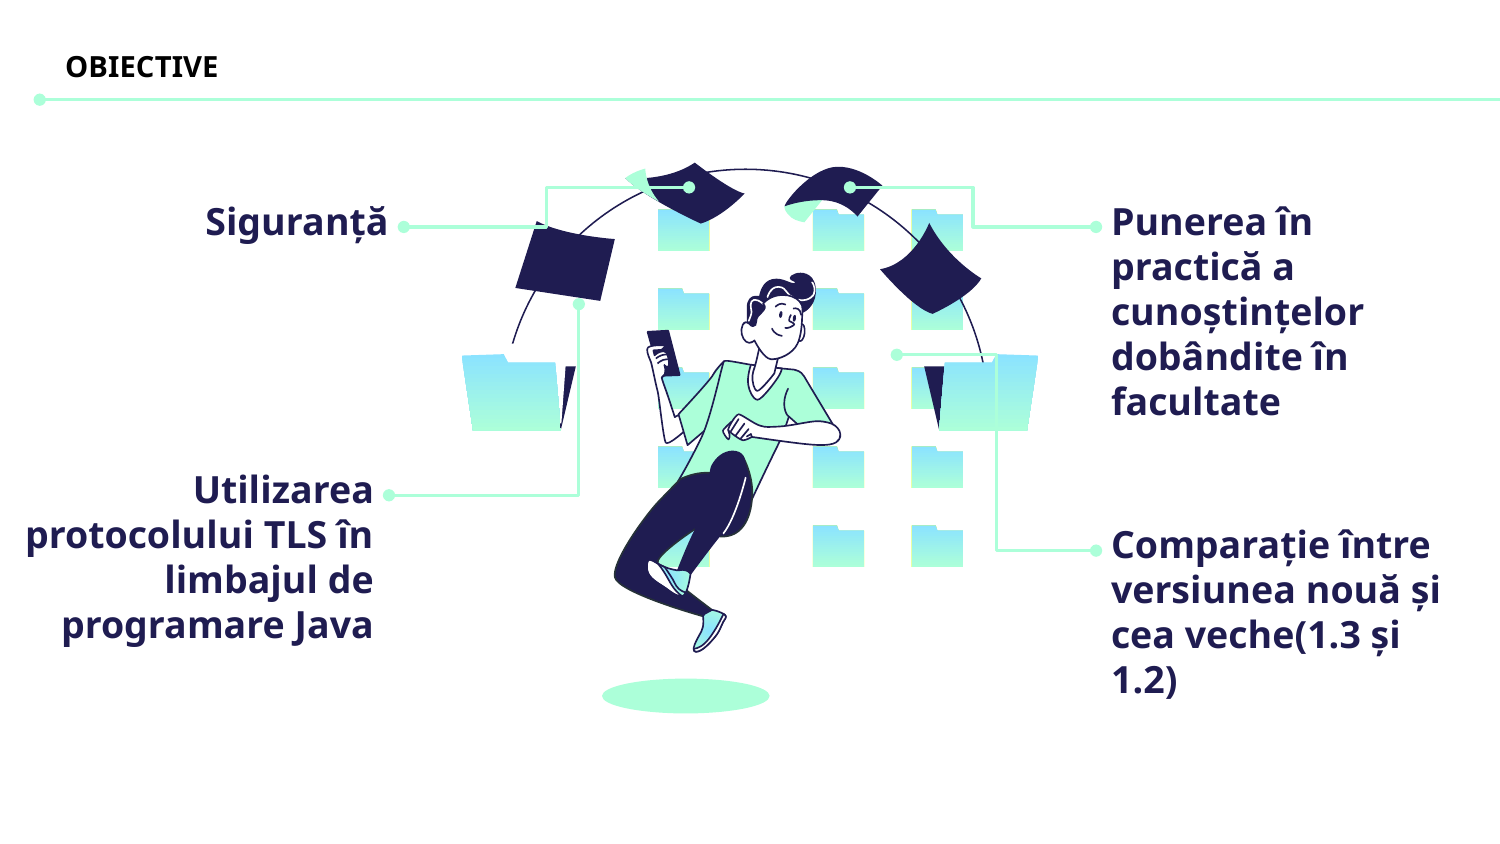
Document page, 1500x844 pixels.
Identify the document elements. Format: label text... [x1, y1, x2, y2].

title Utilizarea protocolului TLS în limbajul de programare Java [0, 451, 389, 540]
text_box OBIECTIVE [50, 33, 714, 99]
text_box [849, 187, 1097, 228]
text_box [388, 303, 580, 496]
title Comparație între versiunea nouă și cea veche(1.3 și 1.2) [1096, 506, 1476, 595]
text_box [896, 354, 1097, 551]
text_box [403, 187, 690, 228]
title Punerea în practică a cunoștințelor dobândite în facultate [1096, 182, 1448, 272]
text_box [461, 162, 1039, 714]
title Siguranță [107, 182, 404, 272]
